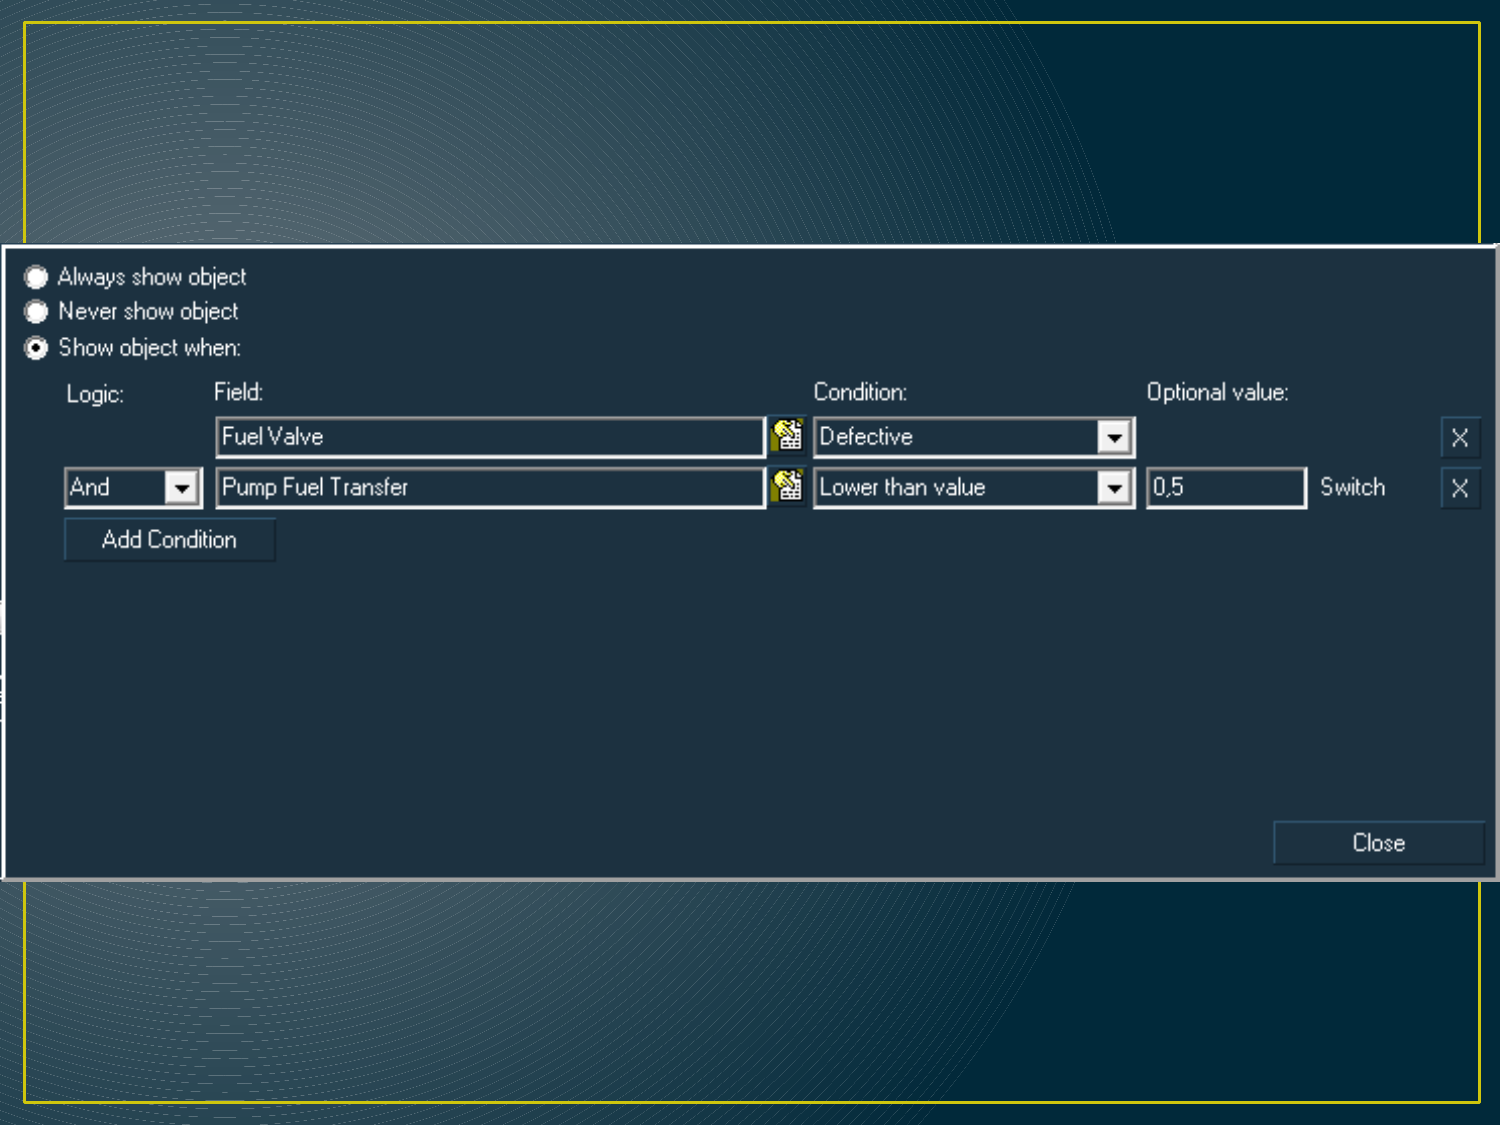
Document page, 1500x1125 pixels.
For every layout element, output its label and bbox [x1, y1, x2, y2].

picture [1033, 886, 1044, 894]
picture [0, 237, 1500, 882]
